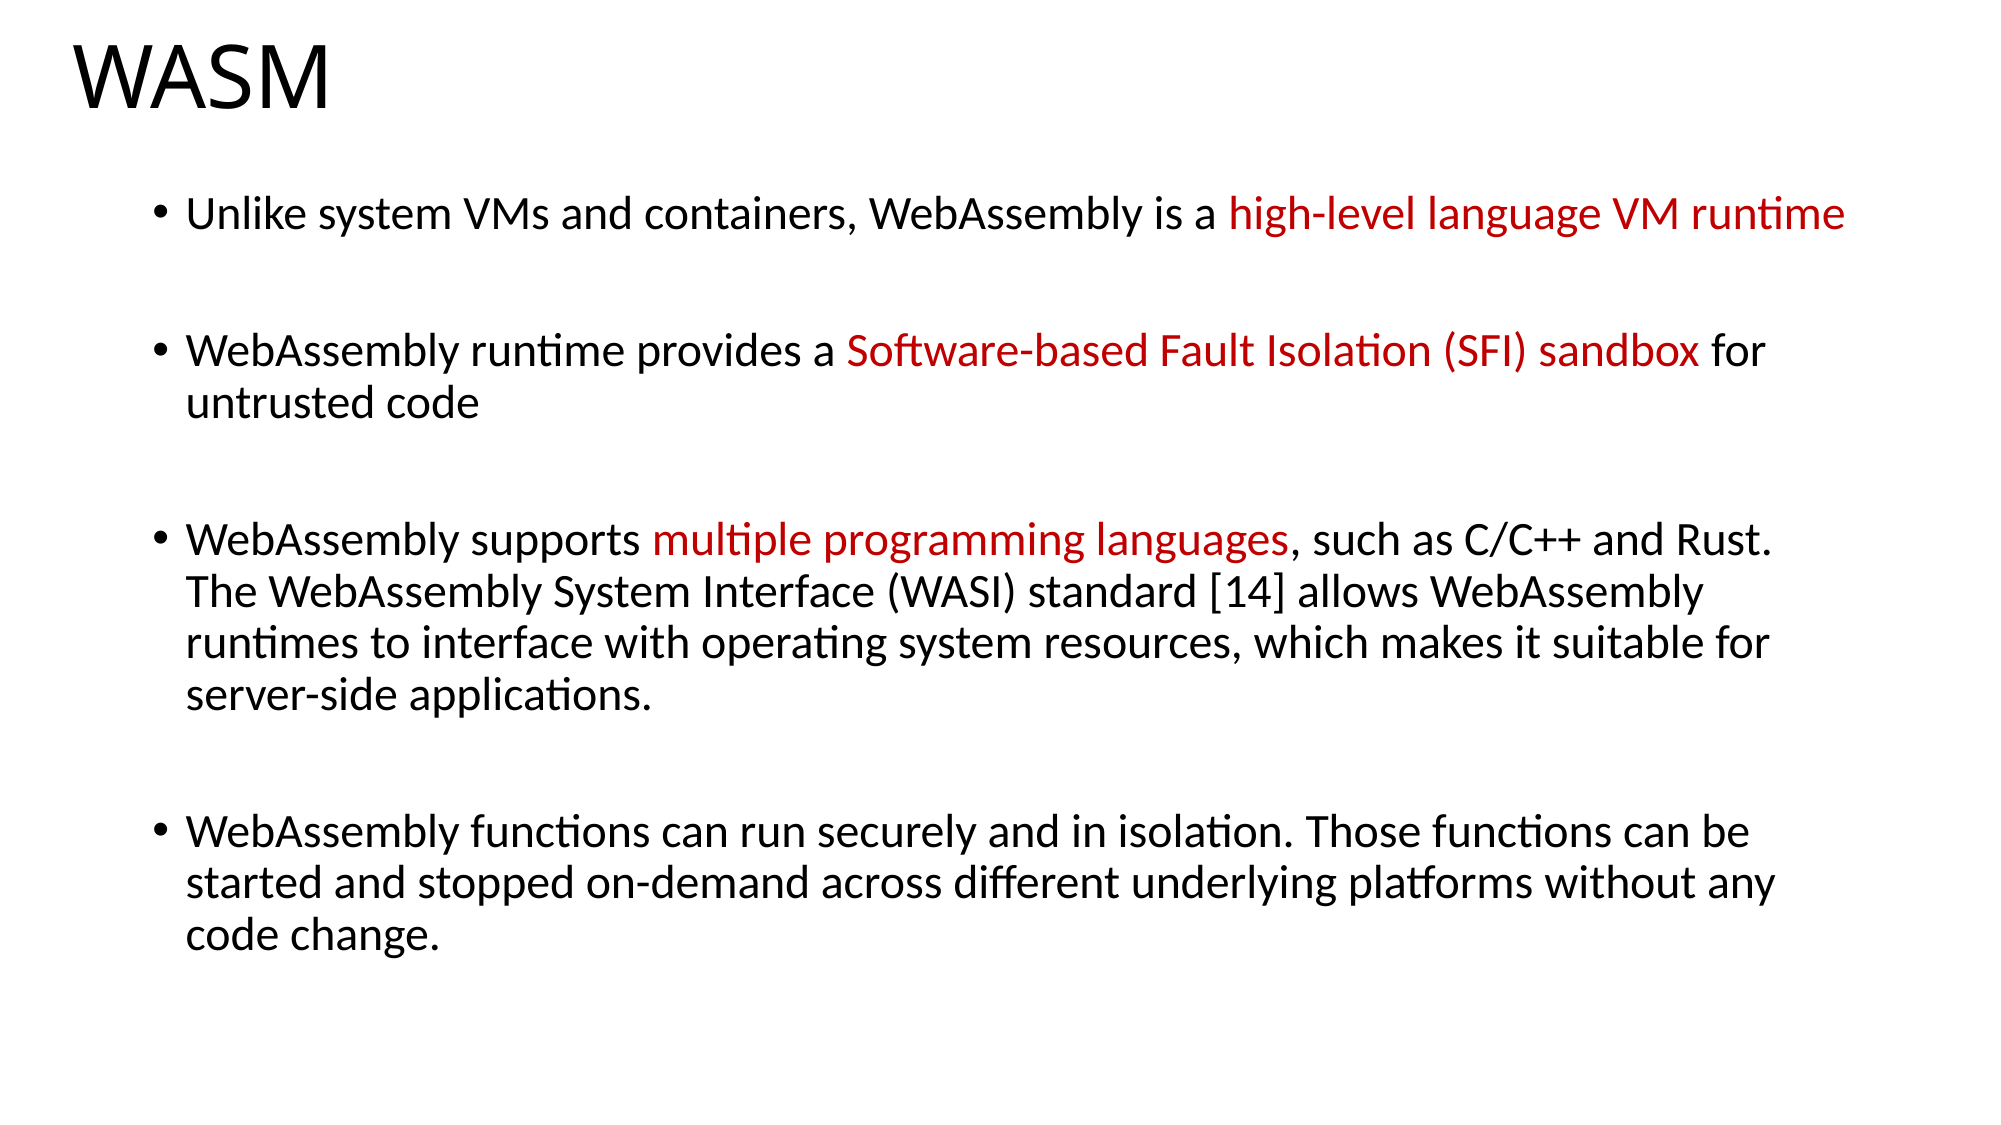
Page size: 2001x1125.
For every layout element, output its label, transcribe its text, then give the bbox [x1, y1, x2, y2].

list Unlike system VMs and containers, WebAssembly is a high-level language VM runtime WebAssembly runtime provides a Software-based Fault Isolation (SFI) sandbox for untrusted code WebAssembly supports multiple programming languages, such as C/C++ and Rust. The WebAssembly System Interface (WASI) standard [14] allows WebAssembly runtimes to interface with operating system resources, which makes it suitable for server-side applications. WebAssembly functions can run securely and in isolation. Those functions can be started and stopped on-demand across different underlying platforms without any code change. [137, 181, 1863, 1014]
title WASM [56, 25, 1782, 136]
